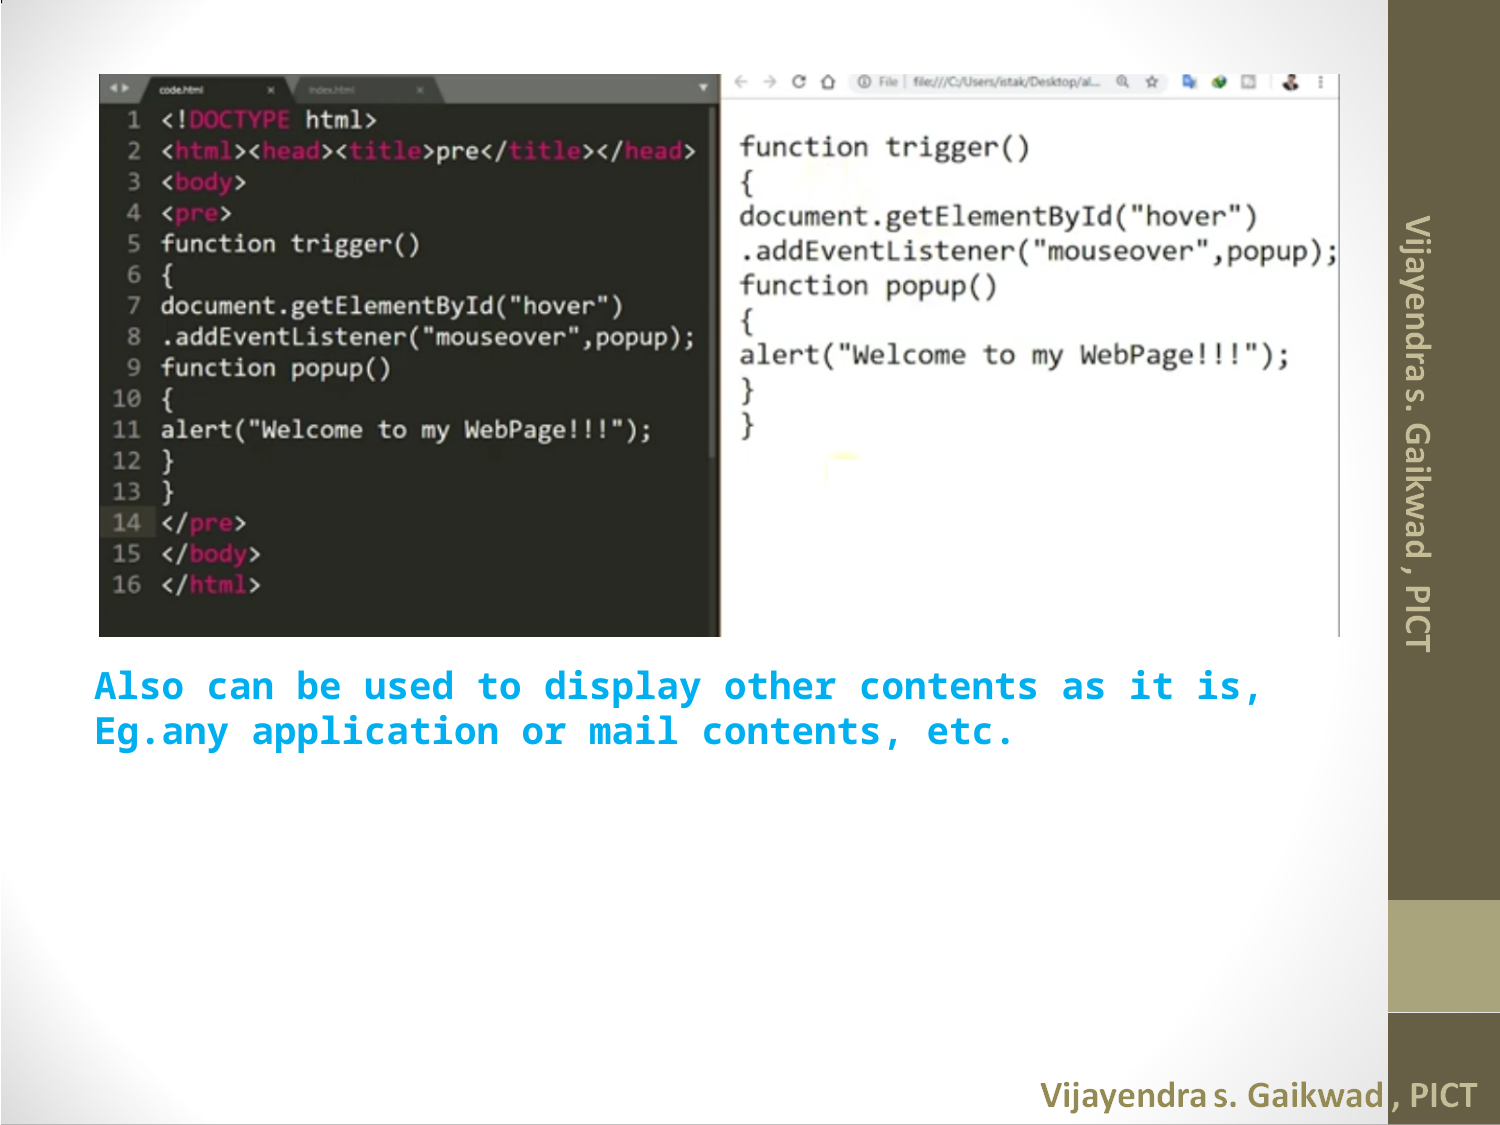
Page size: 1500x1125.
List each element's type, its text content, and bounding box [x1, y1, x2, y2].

picture [0, 0, 1500, 1125]
list Also can be used to display other contents as it is, Eg.any application or mail contents, etc. [94, 662, 1332, 754]
